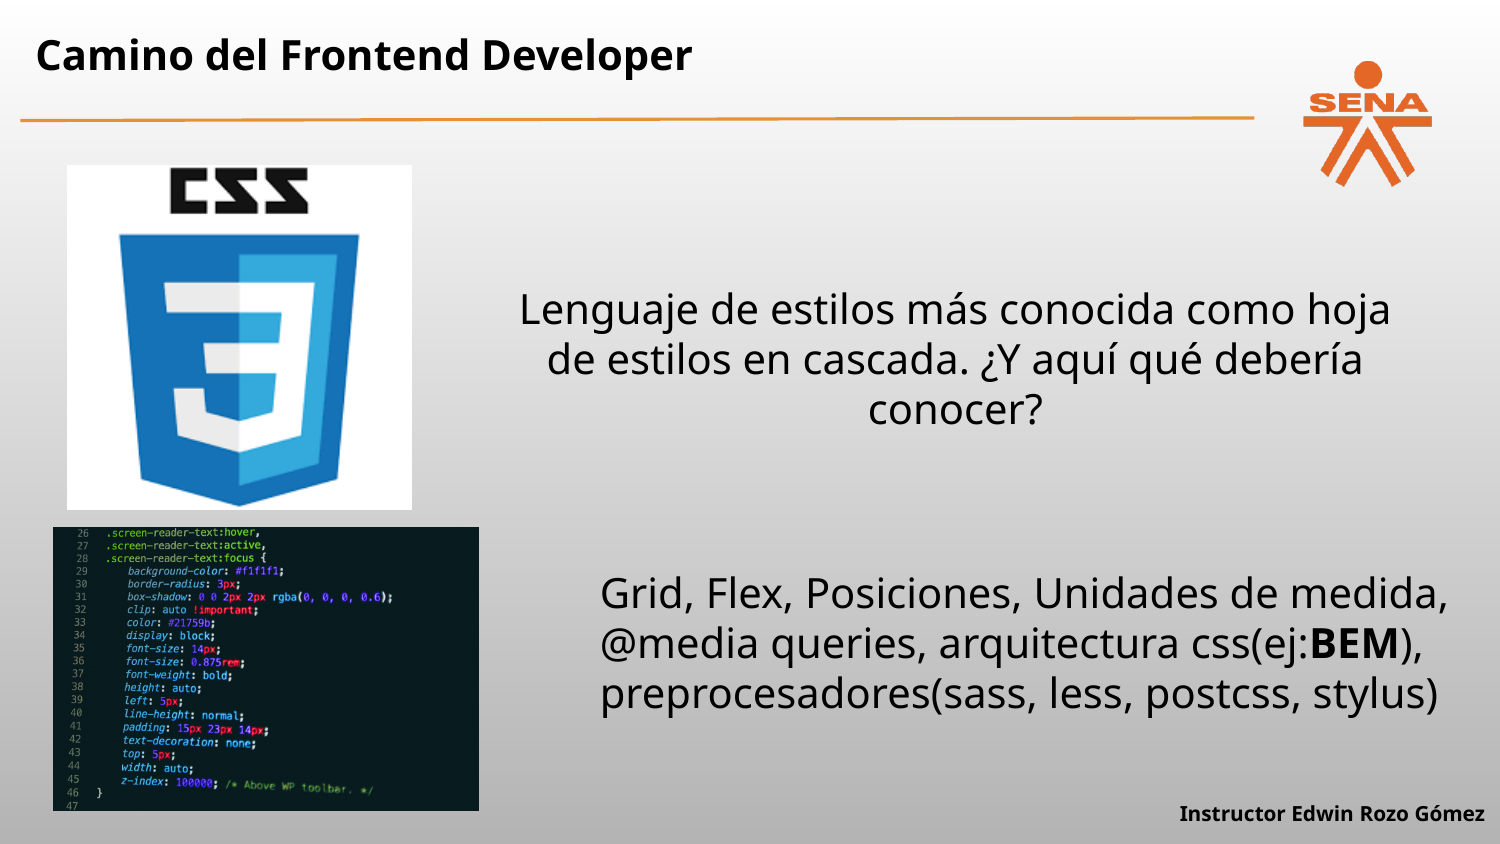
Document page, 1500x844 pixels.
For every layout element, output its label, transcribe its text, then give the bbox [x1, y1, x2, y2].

text_box Camino del Frontend Developer [20, 13, 901, 94]
picture [53, 527, 479, 811]
picture [67, 165, 412, 511]
text_box Grid, Flex, Posiciones, Unidades de medida, @media queries, arquitectura css(ej:BEM), preprocesadores(sass, less, postcss, stylus) [509, 551, 1500, 782]
text_box Lenguaje de estilos más conocida como hoja de estilos en cascada. ¿Y aquí qué debería conocer? [478, 267, 1433, 448]
text_box Instructor Edwin Rozo Gómez [620, 788, 1500, 839]
picture [1238, 0, 1500, 239]
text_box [20, 117, 1255, 121]
